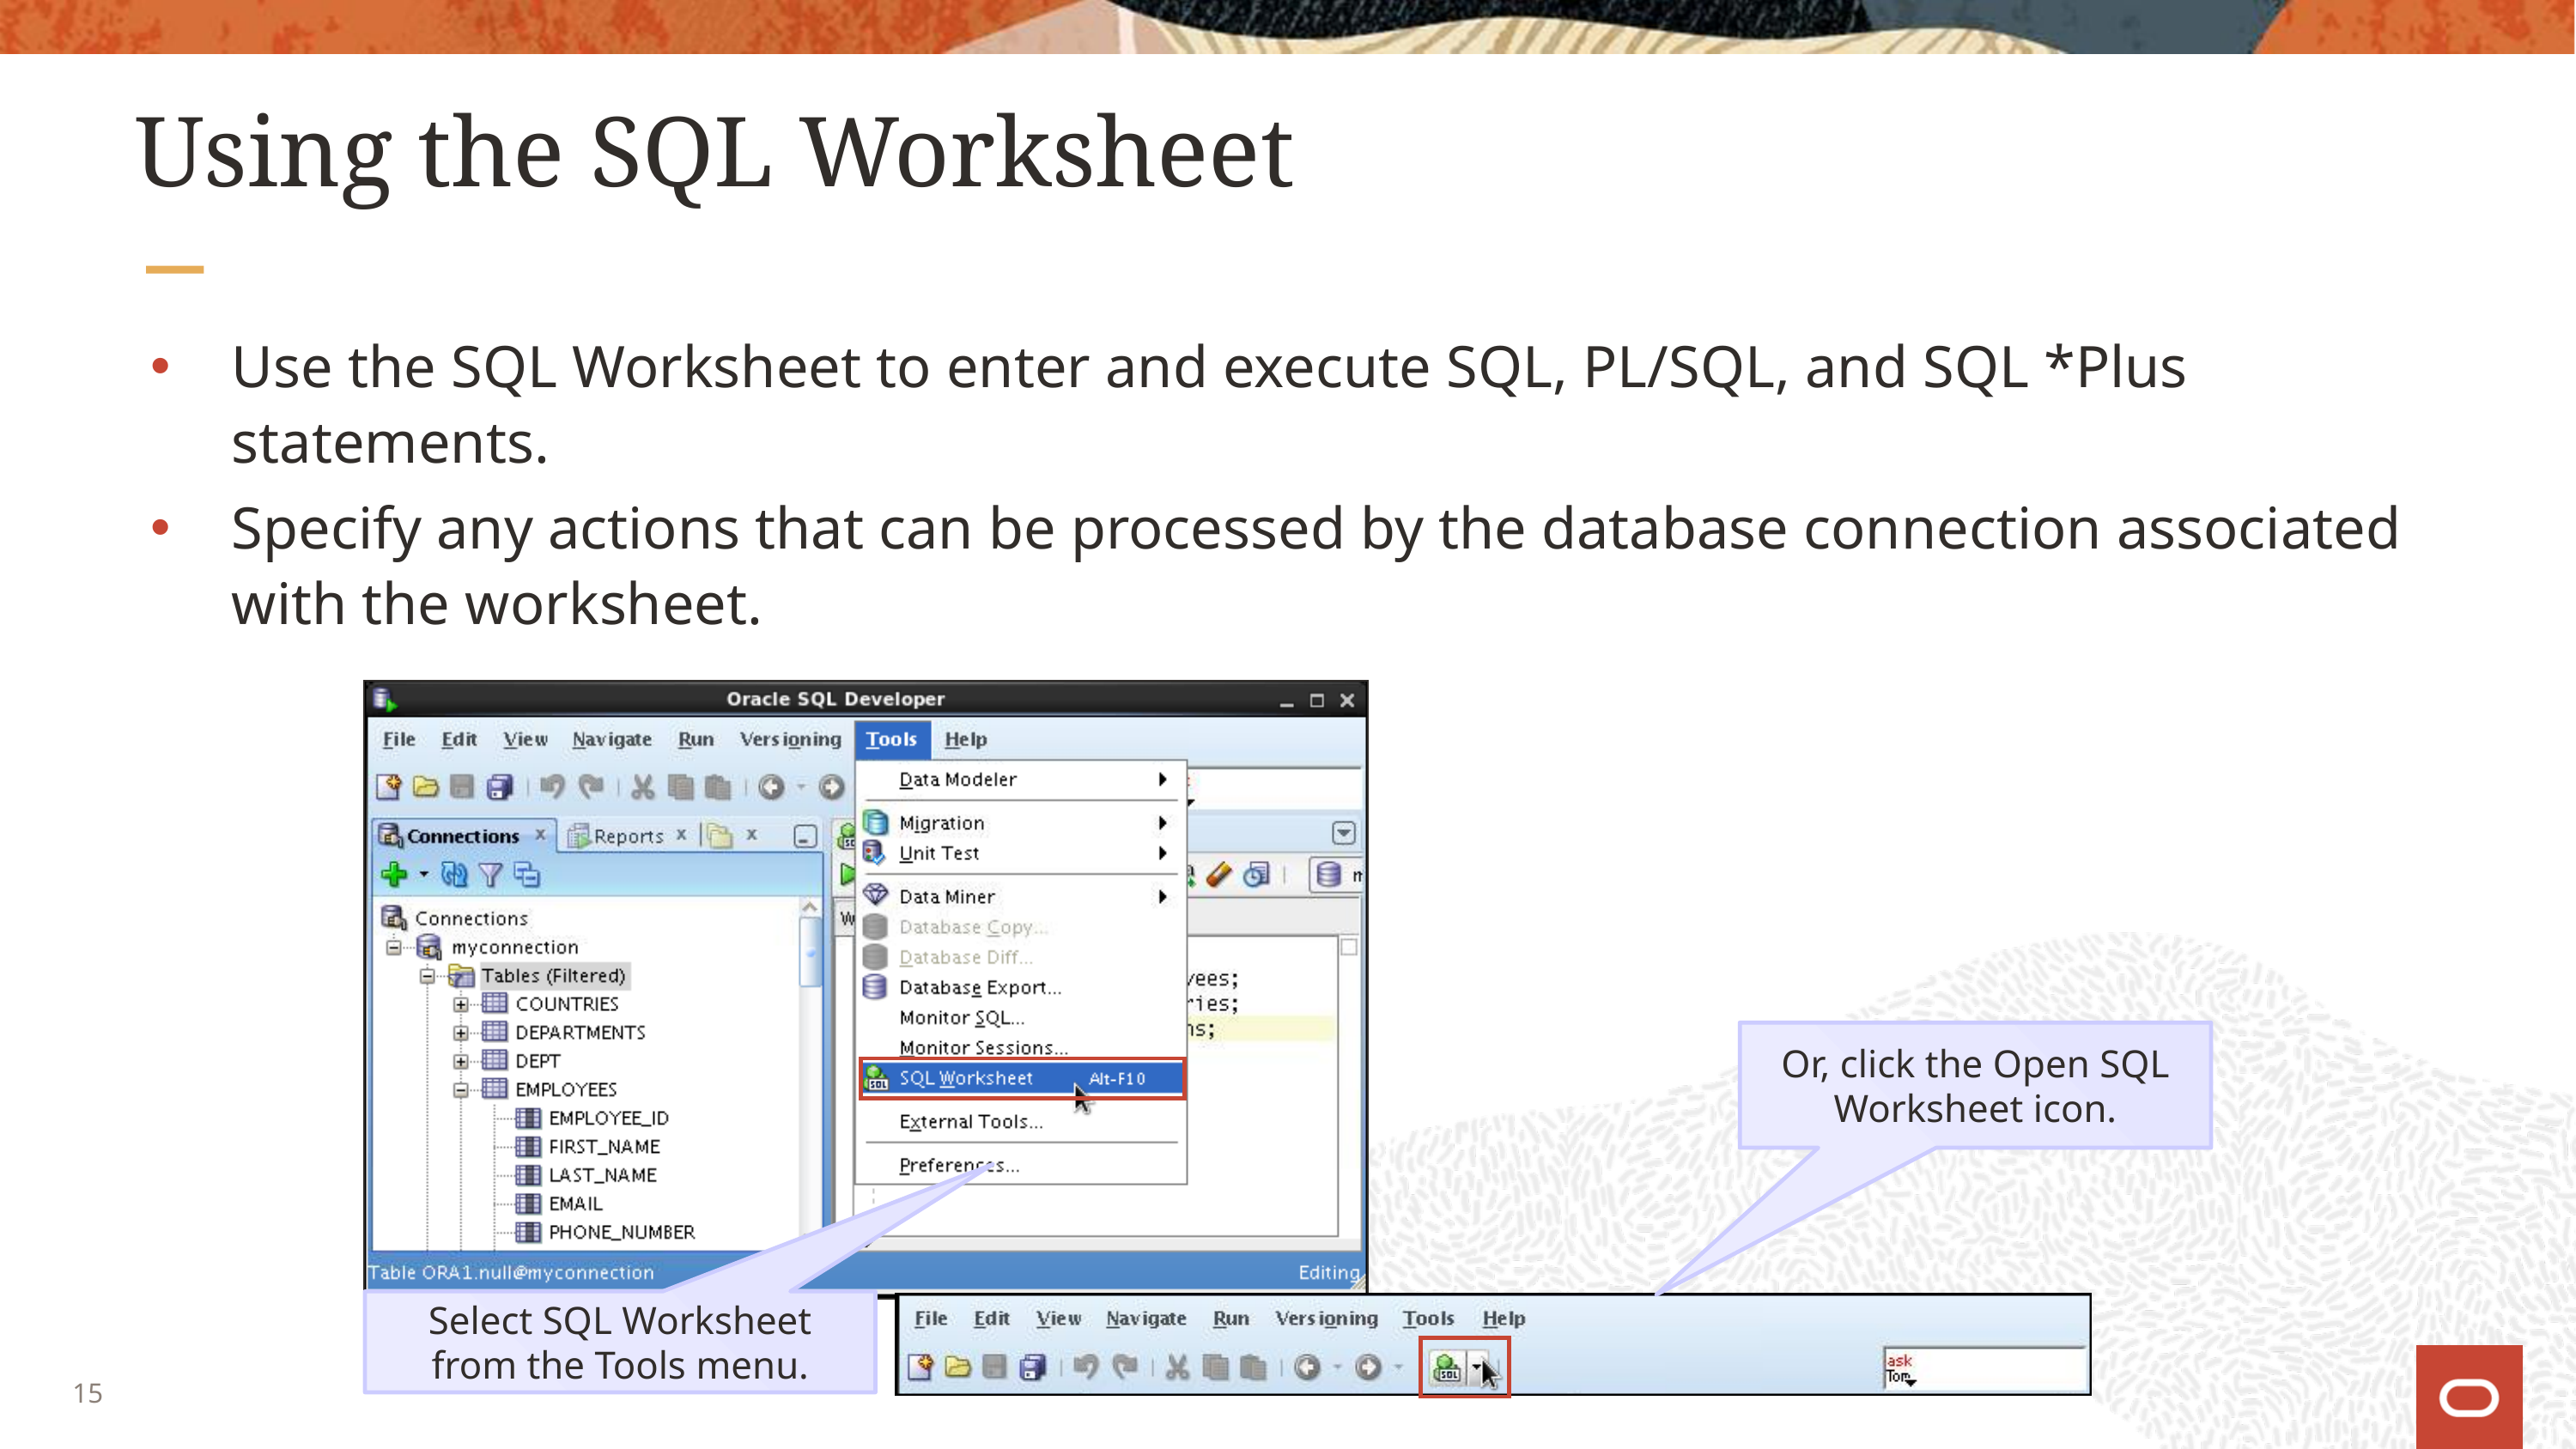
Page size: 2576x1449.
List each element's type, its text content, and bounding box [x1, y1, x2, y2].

list Use the SQL Worksheet to enter and execute SQL, PL/SQL, and SQL *Plus statements. Specify any actions that can be processed by the database connection associated with the worksheet. [131, 319, 2445, 638]
picture [0, 0, 2576, 54]
picture [2416, 1345, 2523, 1449]
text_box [364, 681, 2212, 1397]
title Using the SQL Worksheet [131, 86, 2445, 252]
